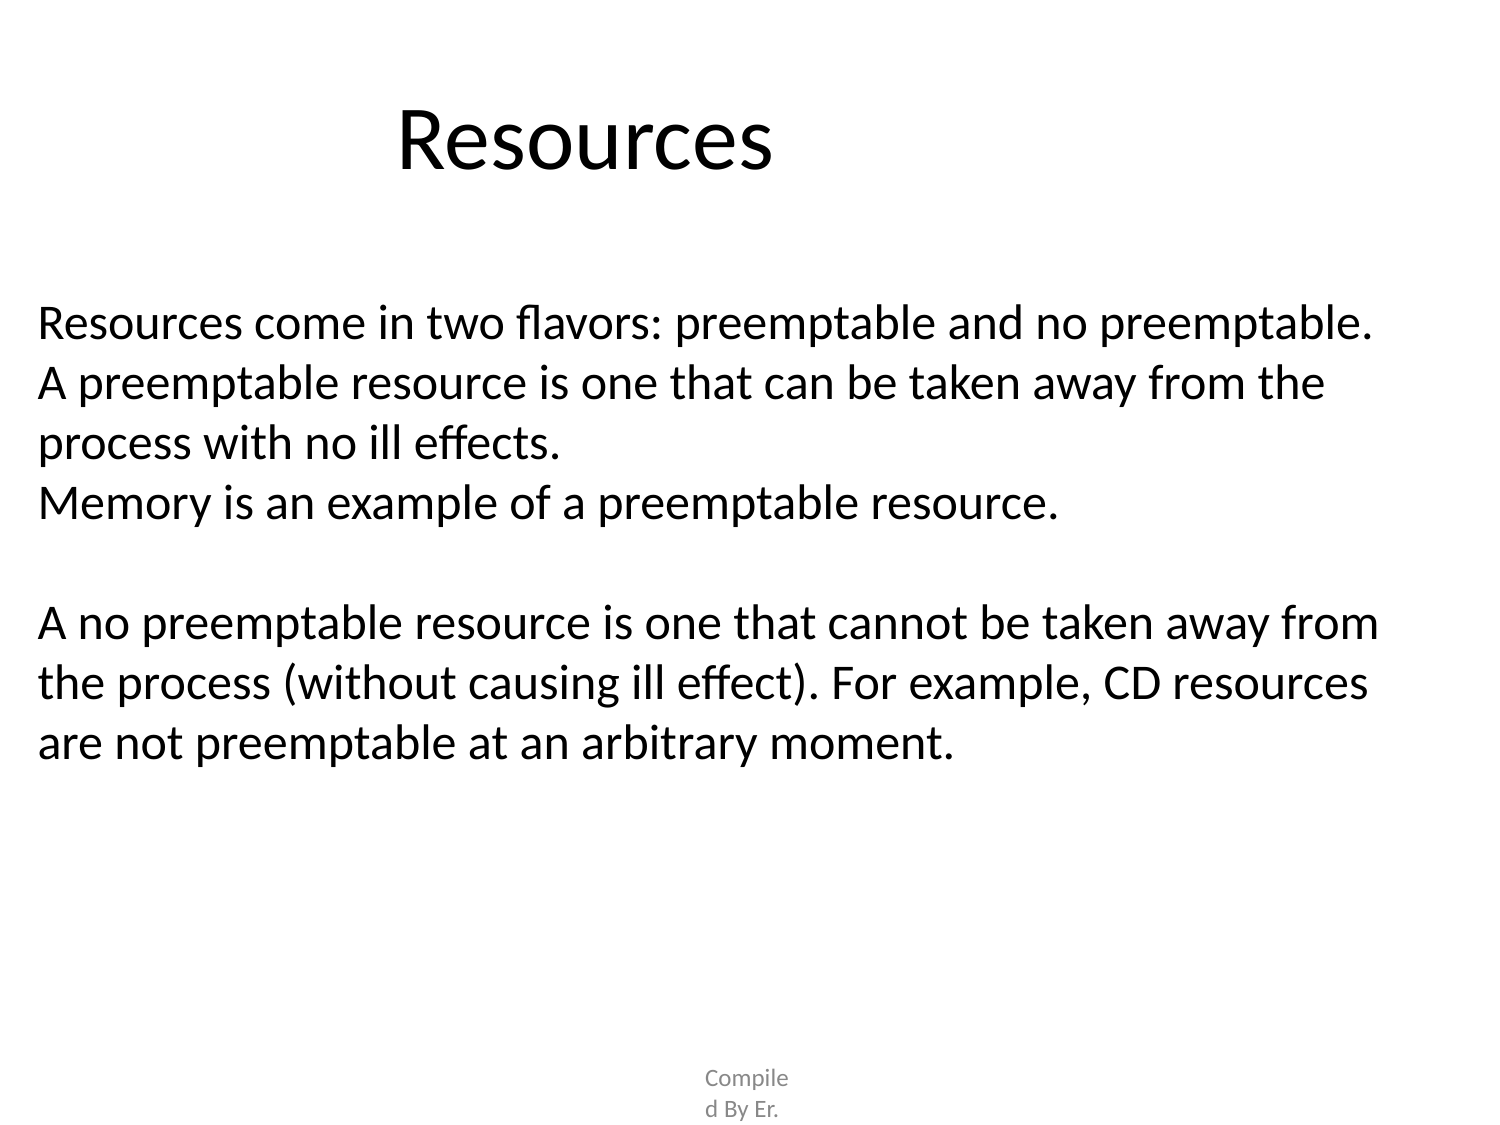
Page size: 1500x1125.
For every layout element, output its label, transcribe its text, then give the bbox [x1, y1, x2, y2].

footer Compiled By Er. Nawaraj Bhandari [703, 1060, 797, 1125]
text_box Resources come in two flavors: preemptable and no preemptable. A preemptable resource is one that can be taken away from the process with no ill effects. Memory is an example of a preemptable resource. A no preemptable resource is one that cannot be taken away from the process (without causing ill effect). For example, CD resources are not preemptable at an arbitrary moment. [37, 287, 1411, 832]
title Resources [394, 75, 1106, 266]
